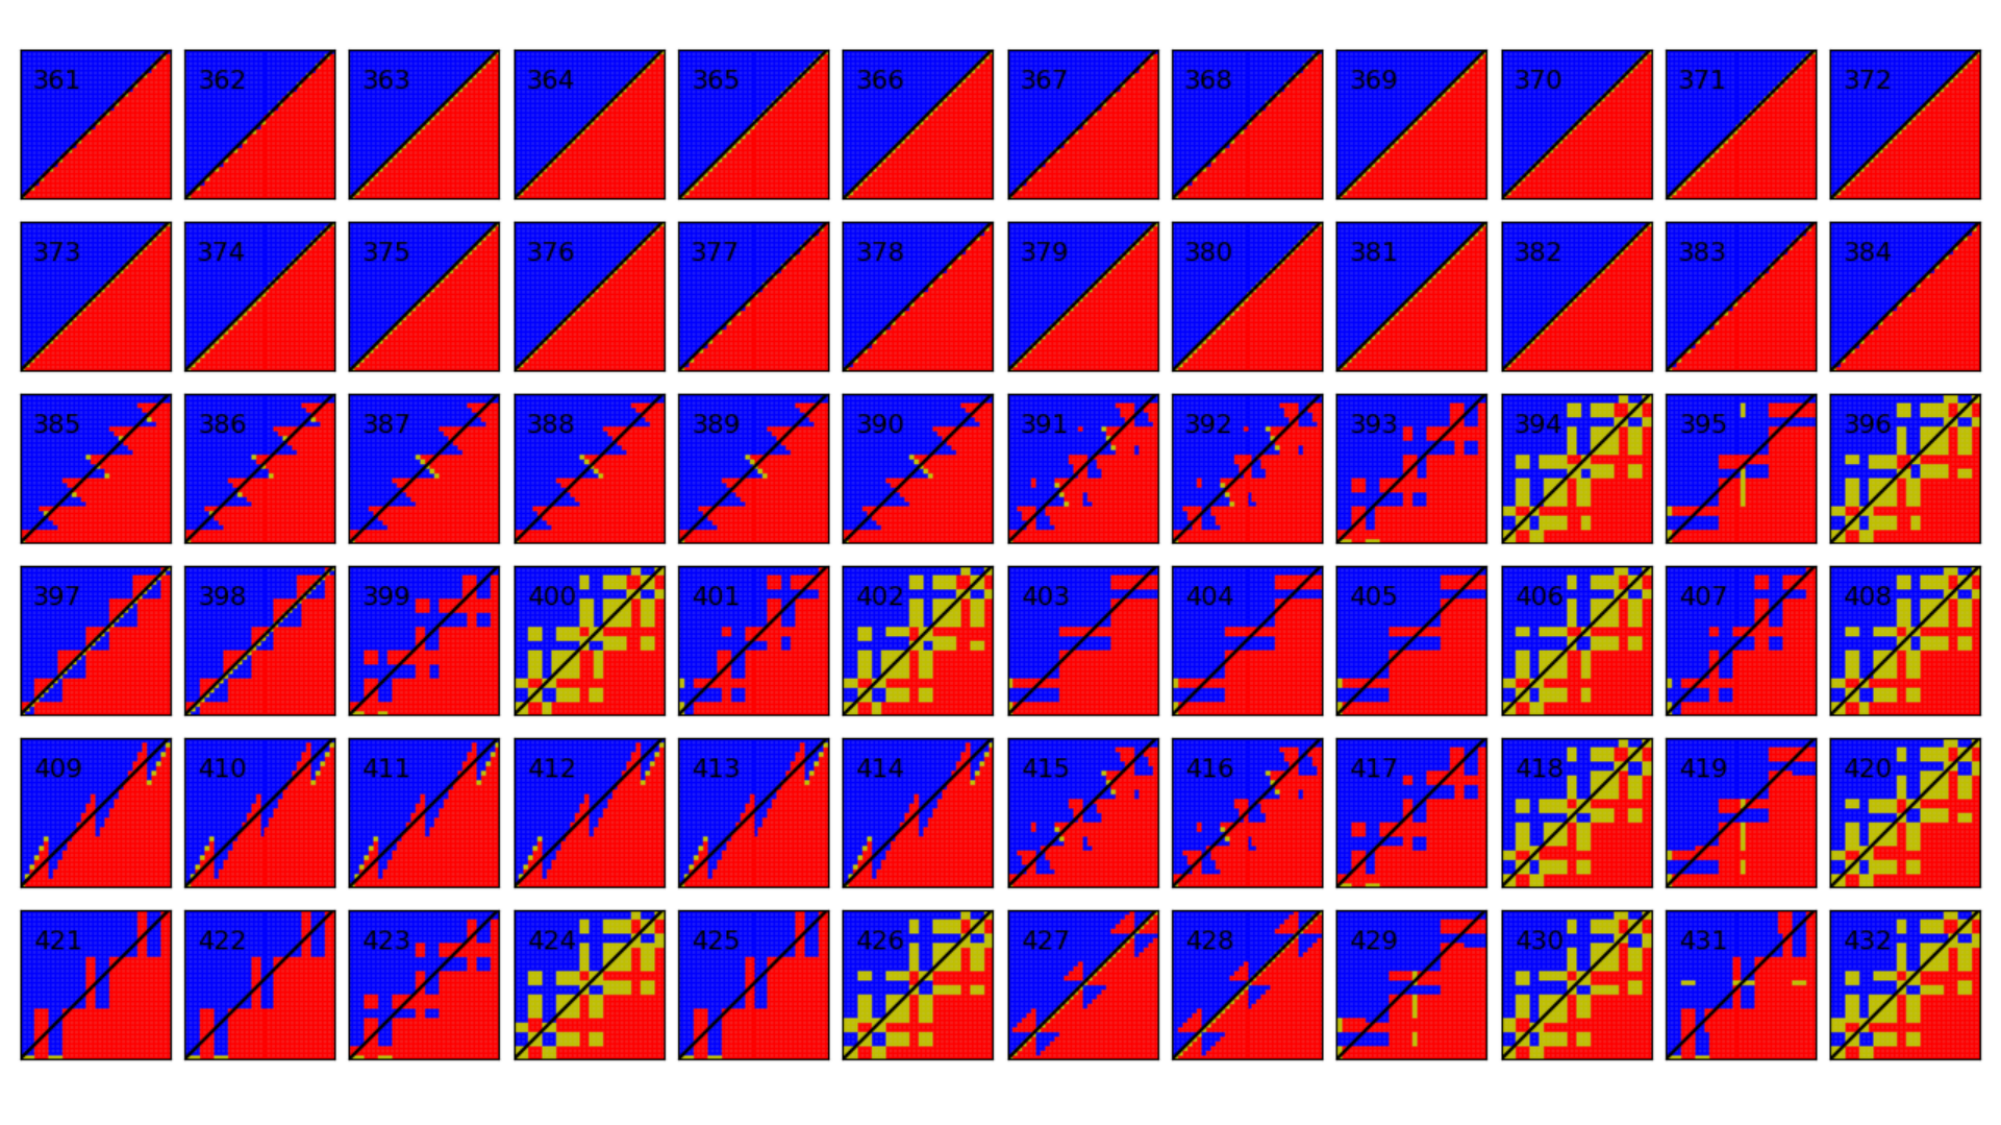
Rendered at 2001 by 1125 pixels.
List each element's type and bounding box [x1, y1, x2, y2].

picture [12, 46, 1985, 1065]
